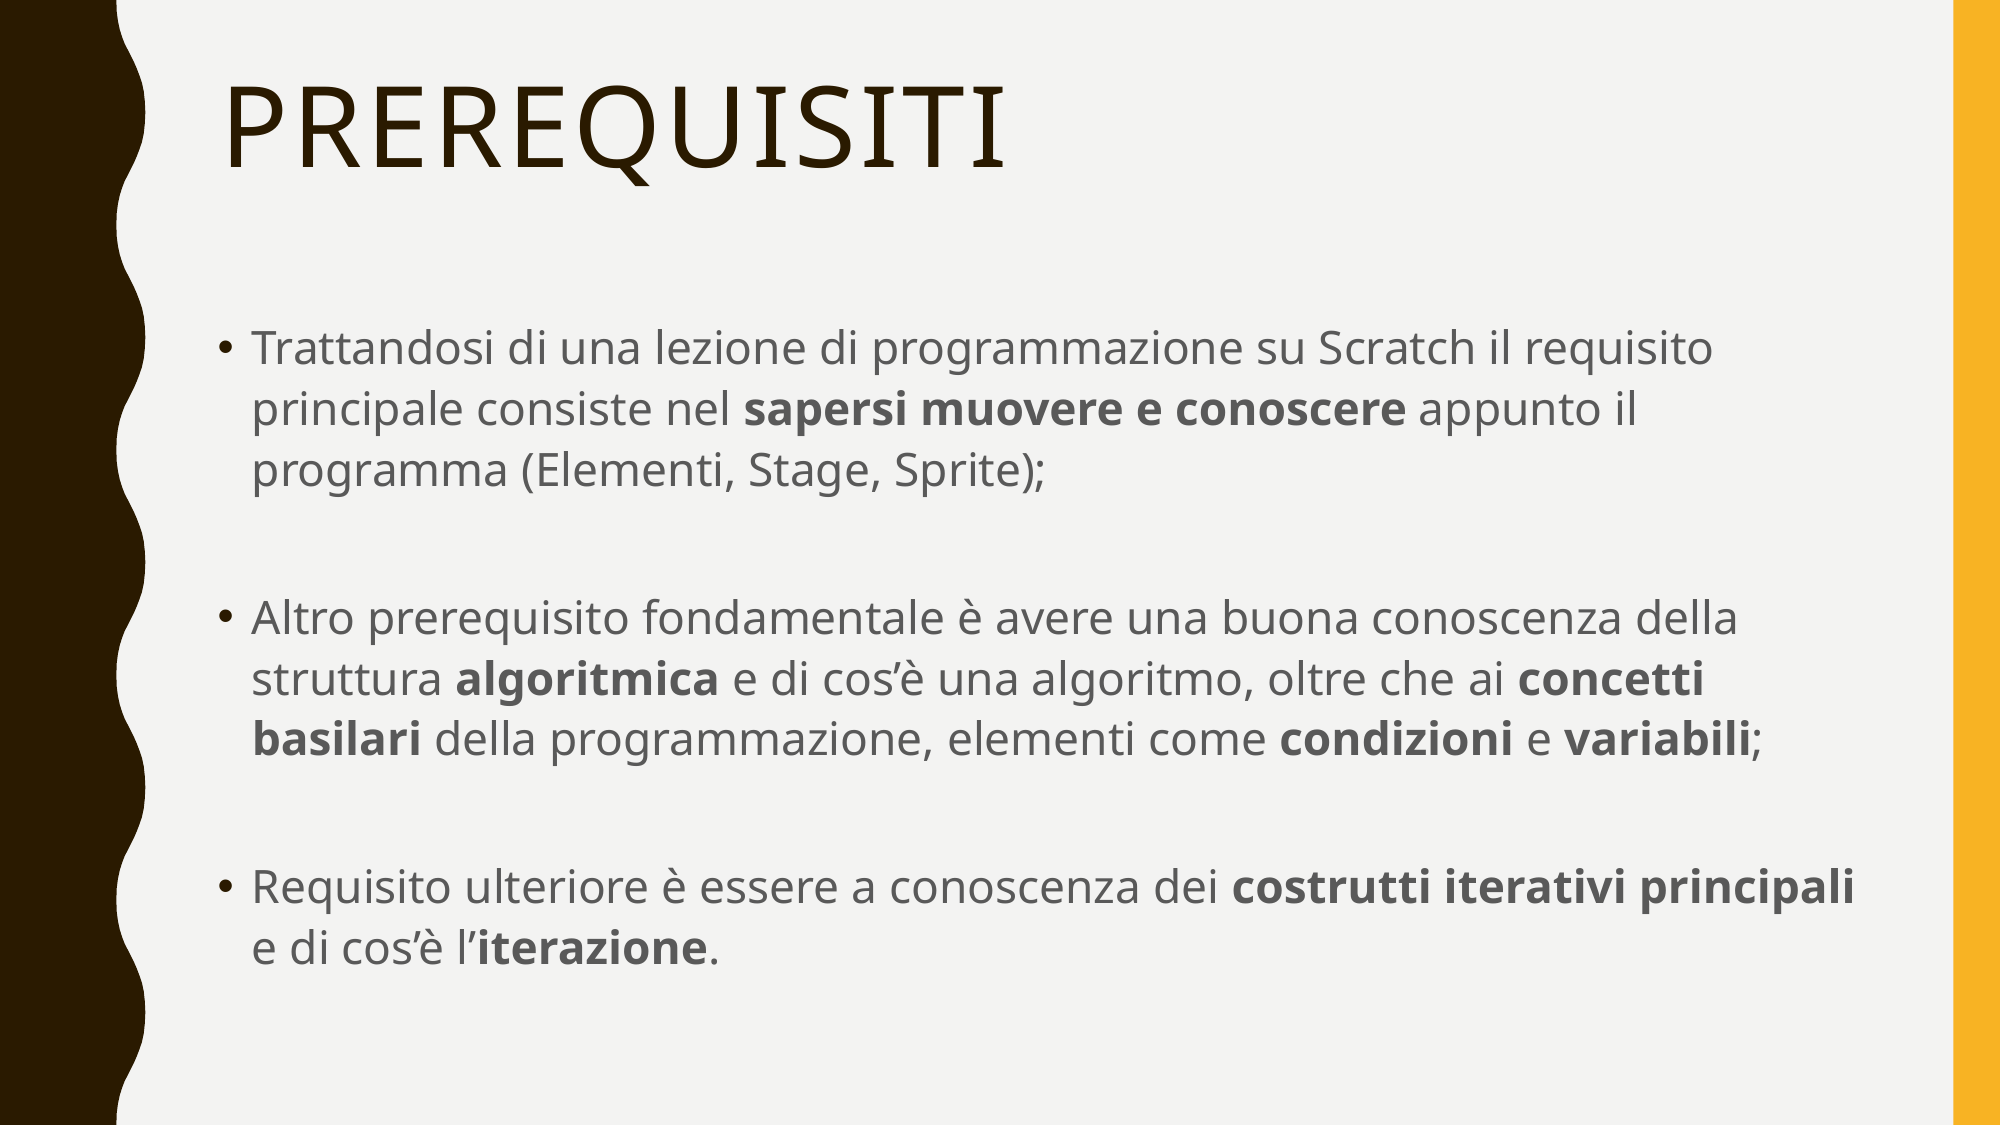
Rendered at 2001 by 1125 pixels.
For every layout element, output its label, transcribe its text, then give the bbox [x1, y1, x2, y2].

title prerequisiti [205, 62, 1875, 308]
list Trattandosi di una lezione di programmazione su Scratch il requisito principale consiste nel sapersi muovere e conoscere appunto il programma (Elementi, Stage, Sprite); Altro prerequisito fondamentale è avere una buona conoscenza della struttura algoritmica e di cos’è una algoritmo, oltre che ai concetti basilari della programmazione, elementi come condizioni e variabili; Requisito ulteriore è essere a conoscenza dei costrutti iterativi principali e di cos’è l’iterazione. [202, 305, 1873, 991]
